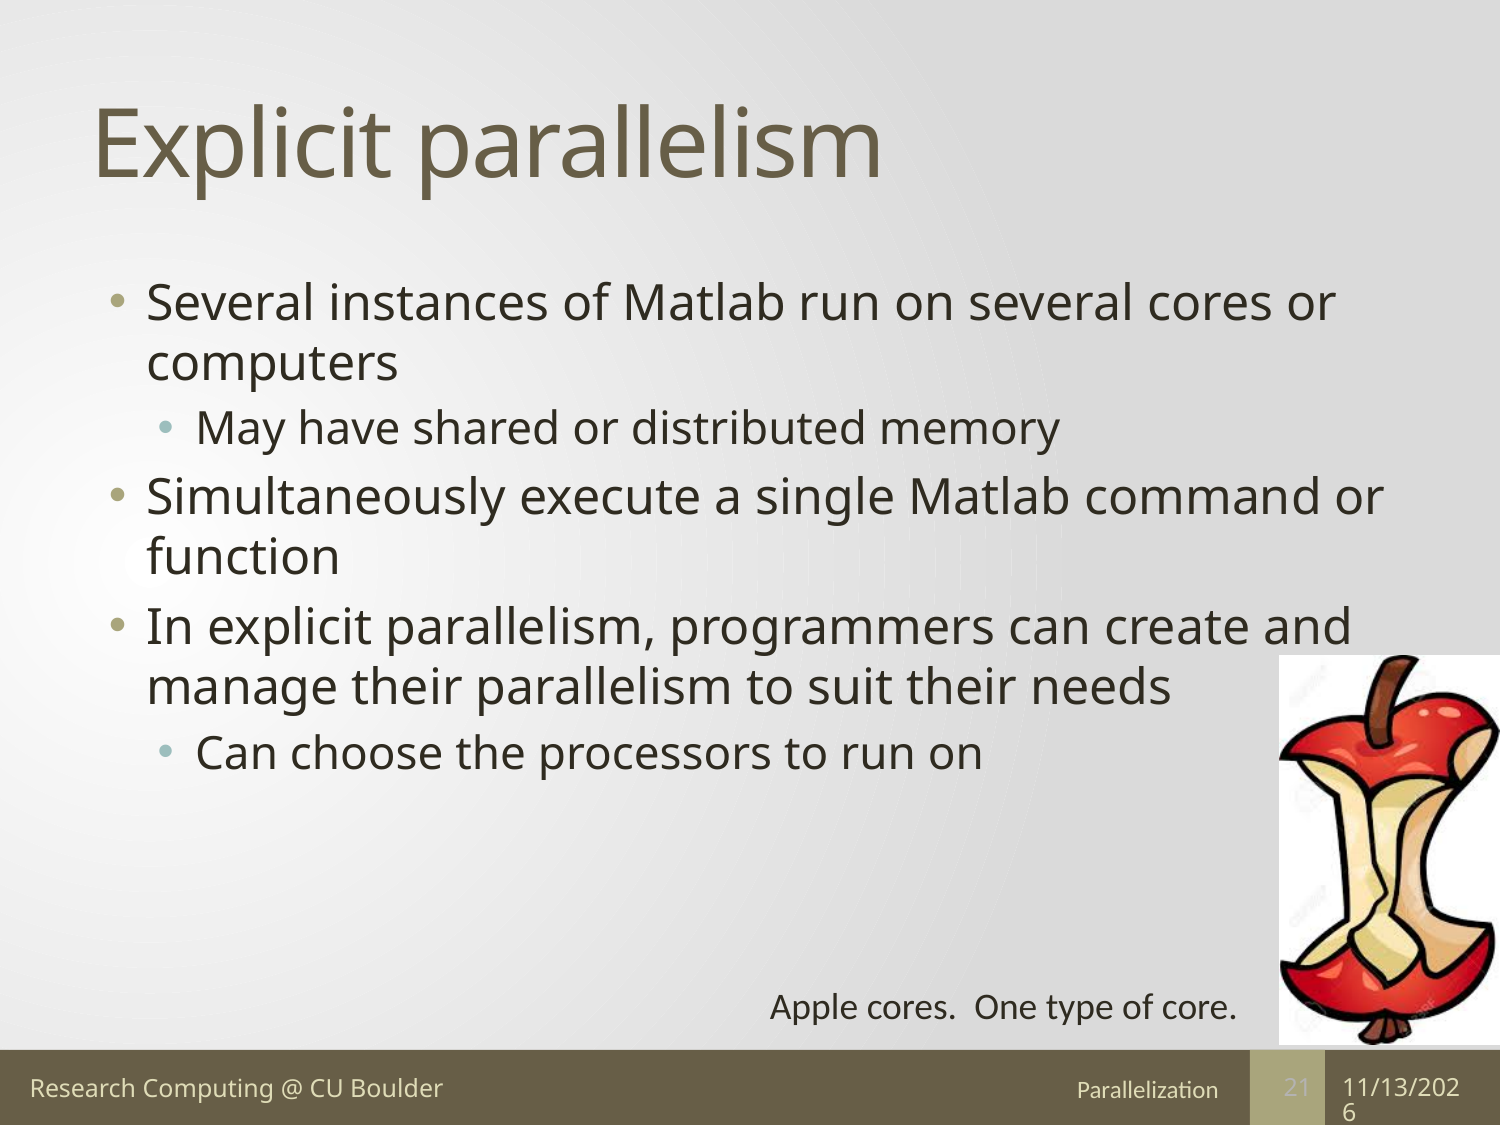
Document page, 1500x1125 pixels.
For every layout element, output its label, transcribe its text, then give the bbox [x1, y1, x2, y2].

title Explicit parallelism [75, 45, 1419, 233]
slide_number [1327, 1058, 1490, 1119]
slide_number 21 [1264, 1065, 1328, 1111]
footer Parallelization [410, 1058, 1235, 1119]
picture [1279, 655, 1500, 1045]
text_box Apple cores. One type of core. [755, 974, 1254, 1035]
list Several instances of Matlab run on several cores or computers May have shared or distributed memory Simultaneously execute a single Matlab command or function In explicit parallelism, programmers can create and manage their parallelism to suit their needs Can choose the processors to run on [75, 262, 1419, 1032]
